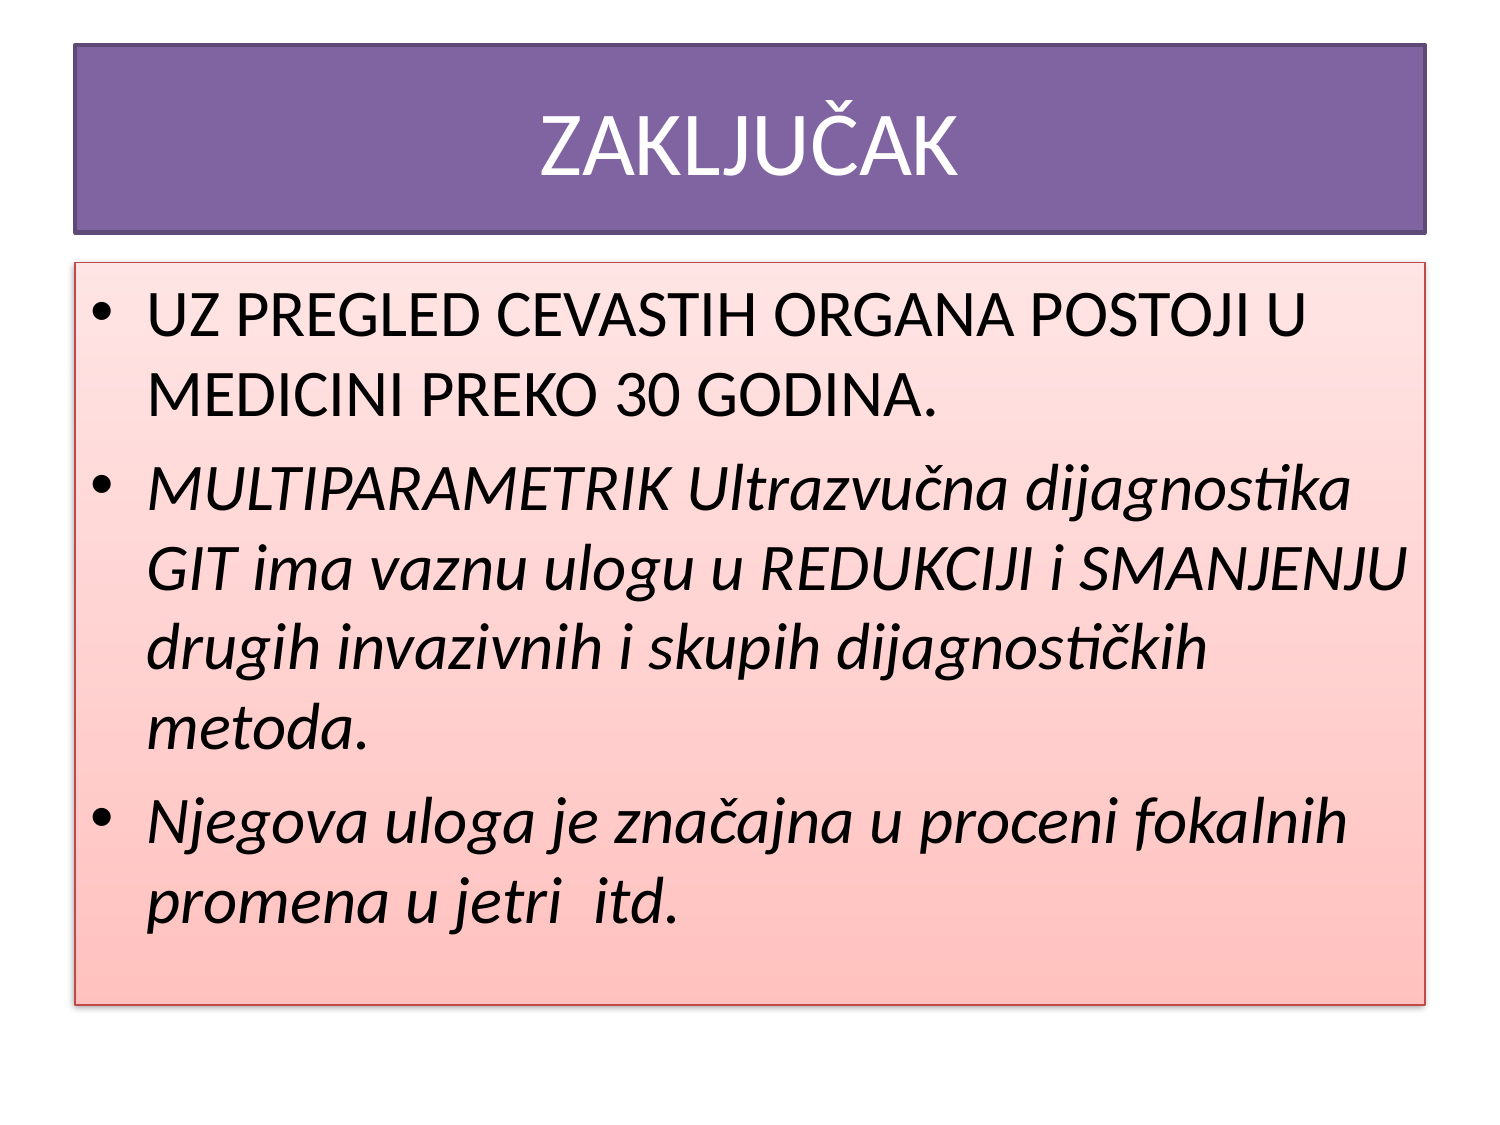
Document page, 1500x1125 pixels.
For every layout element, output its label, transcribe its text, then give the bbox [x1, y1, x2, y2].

list UZ PREGLED CEVASTIH ORGANA POSTOJI U MEDICINI PREKO 30 GODINA. MULTIPARAMETRIK Ultrazvučna dijagnostika GIT ima vaznu ulogu u REDUKCIJI i SMANJENJU drugih invazivnih i skupih dijagnostičkih metoda. Njegova uloga je značajna u proceni fokalnih promena u jetri itd. [74, 262, 1426, 1006]
title ZAKLJUČAK [73, 43, 1427, 235]
